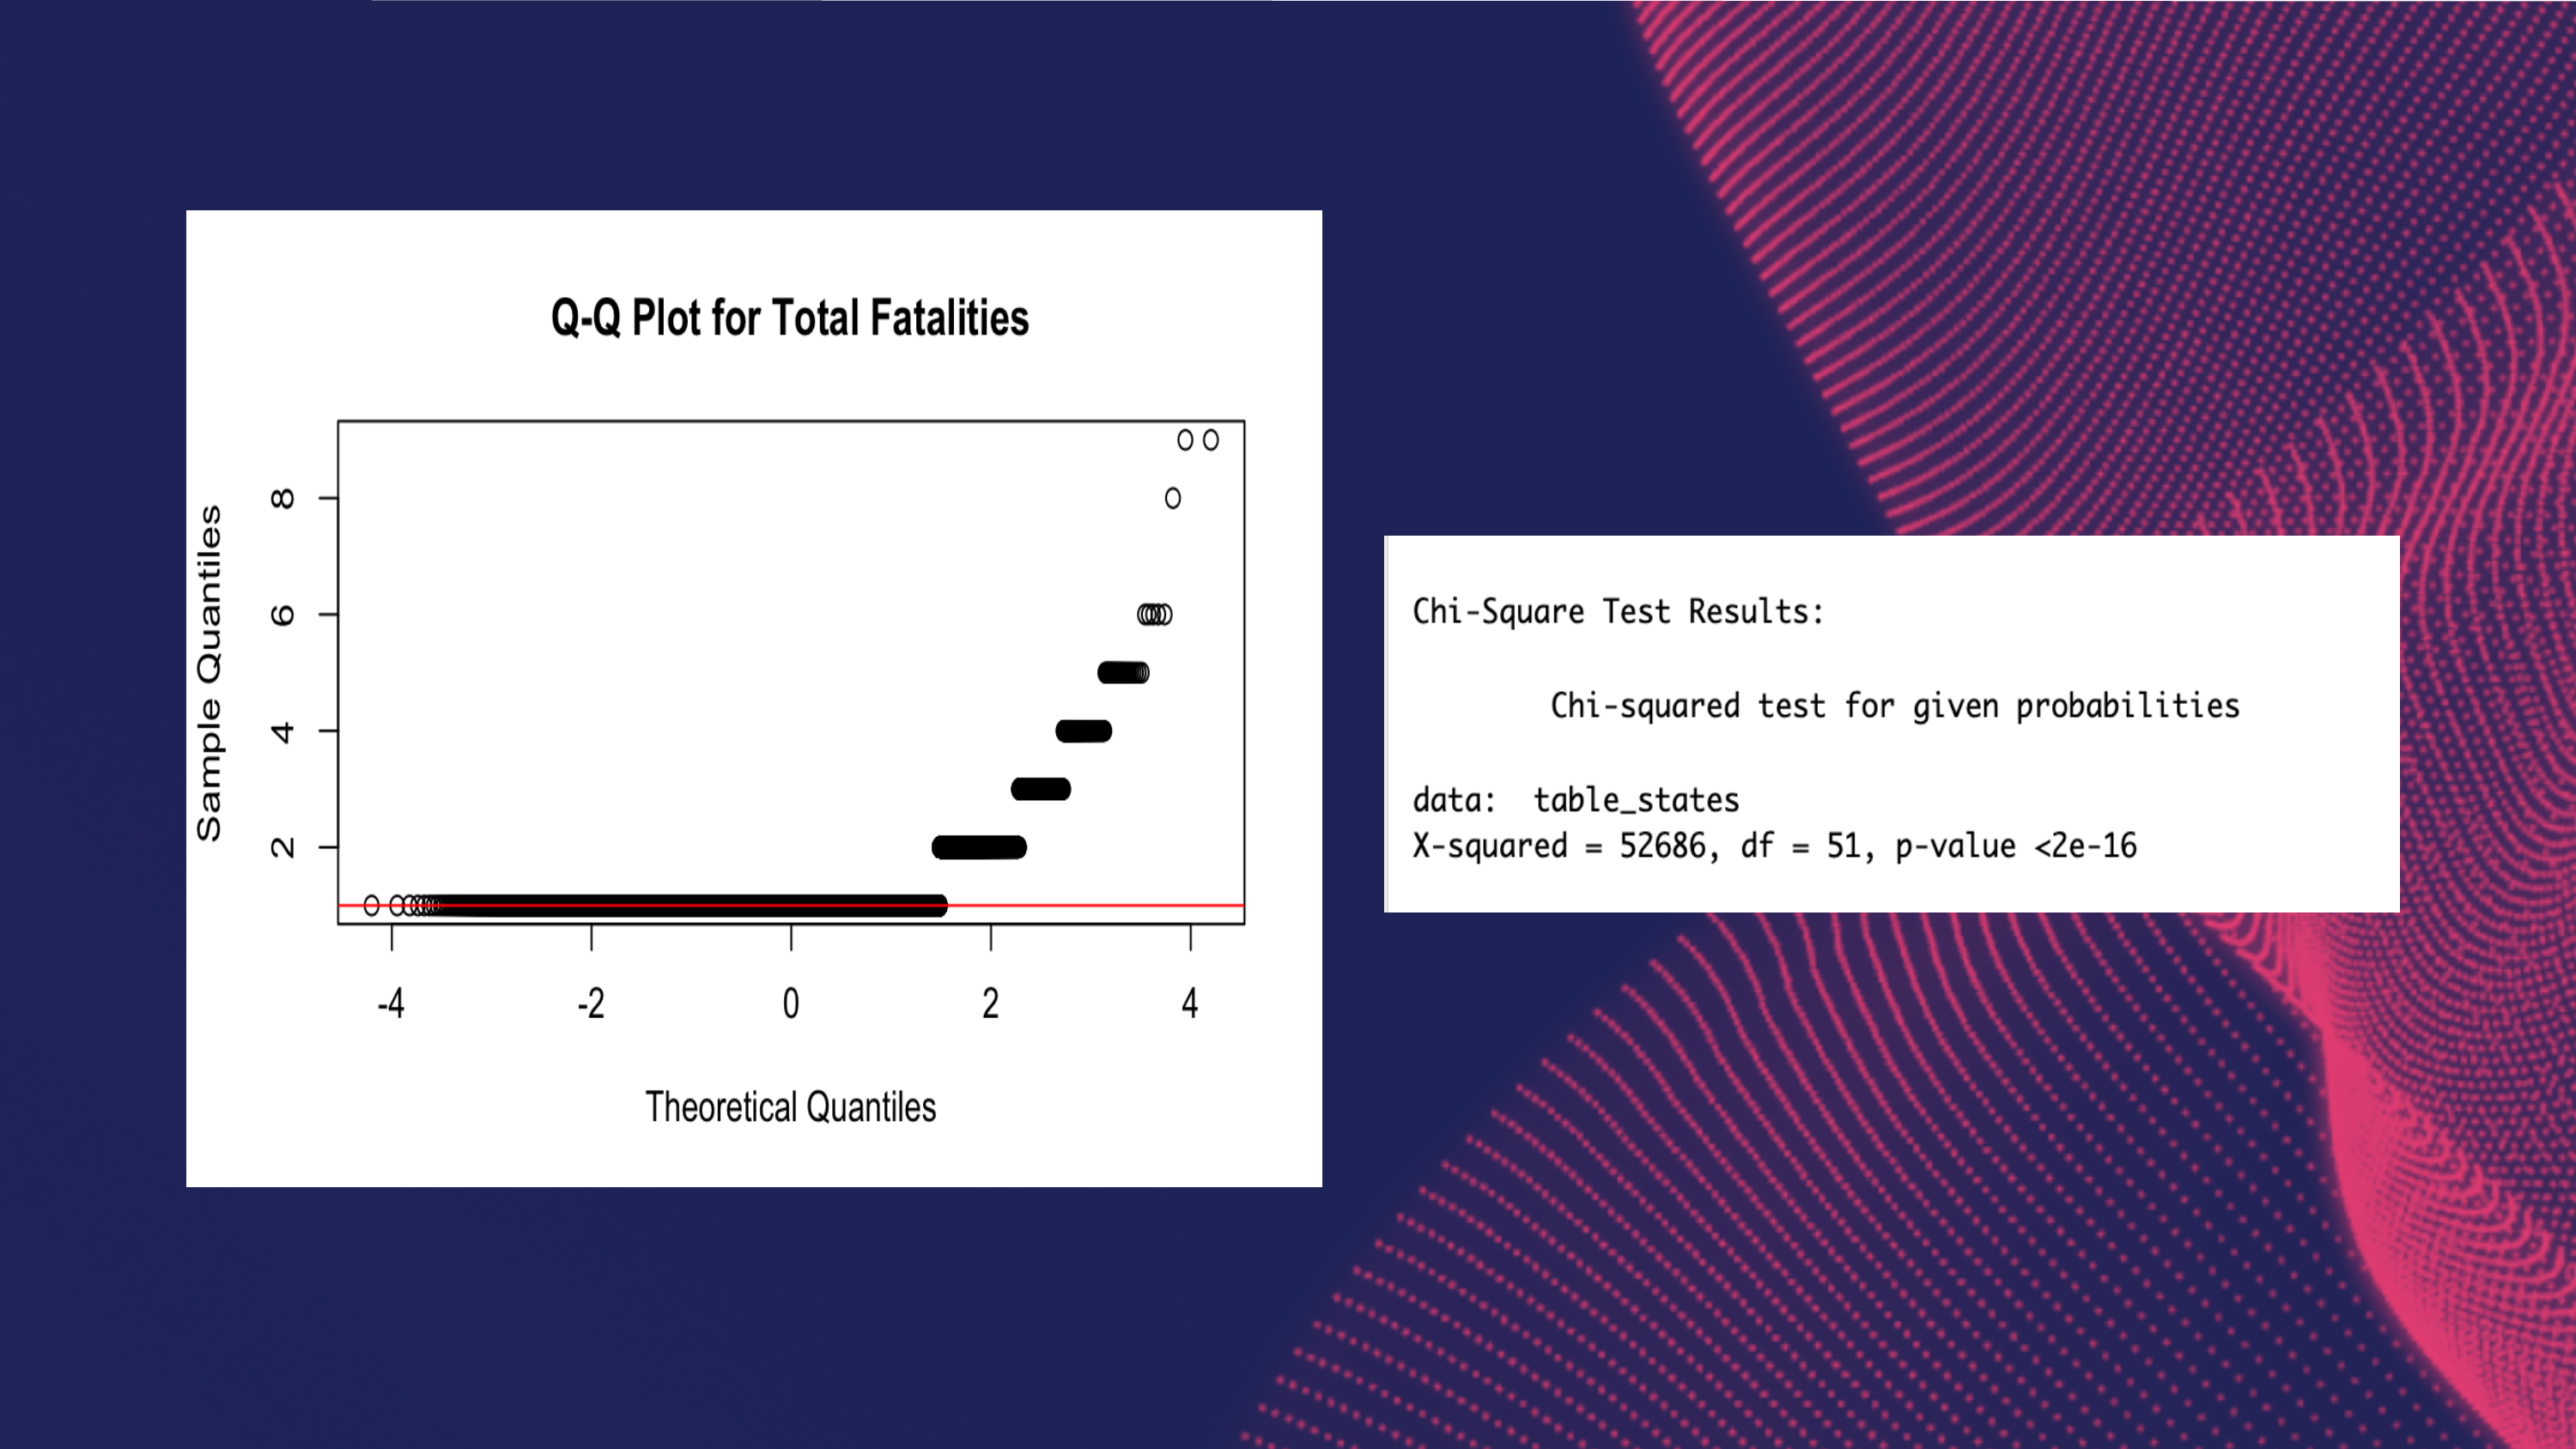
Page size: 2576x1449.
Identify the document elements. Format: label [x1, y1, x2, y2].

picture [1384, 536, 2400, 912]
text_box [0, 0, 2576, 1449]
picture [185, 209, 1322, 1187]
